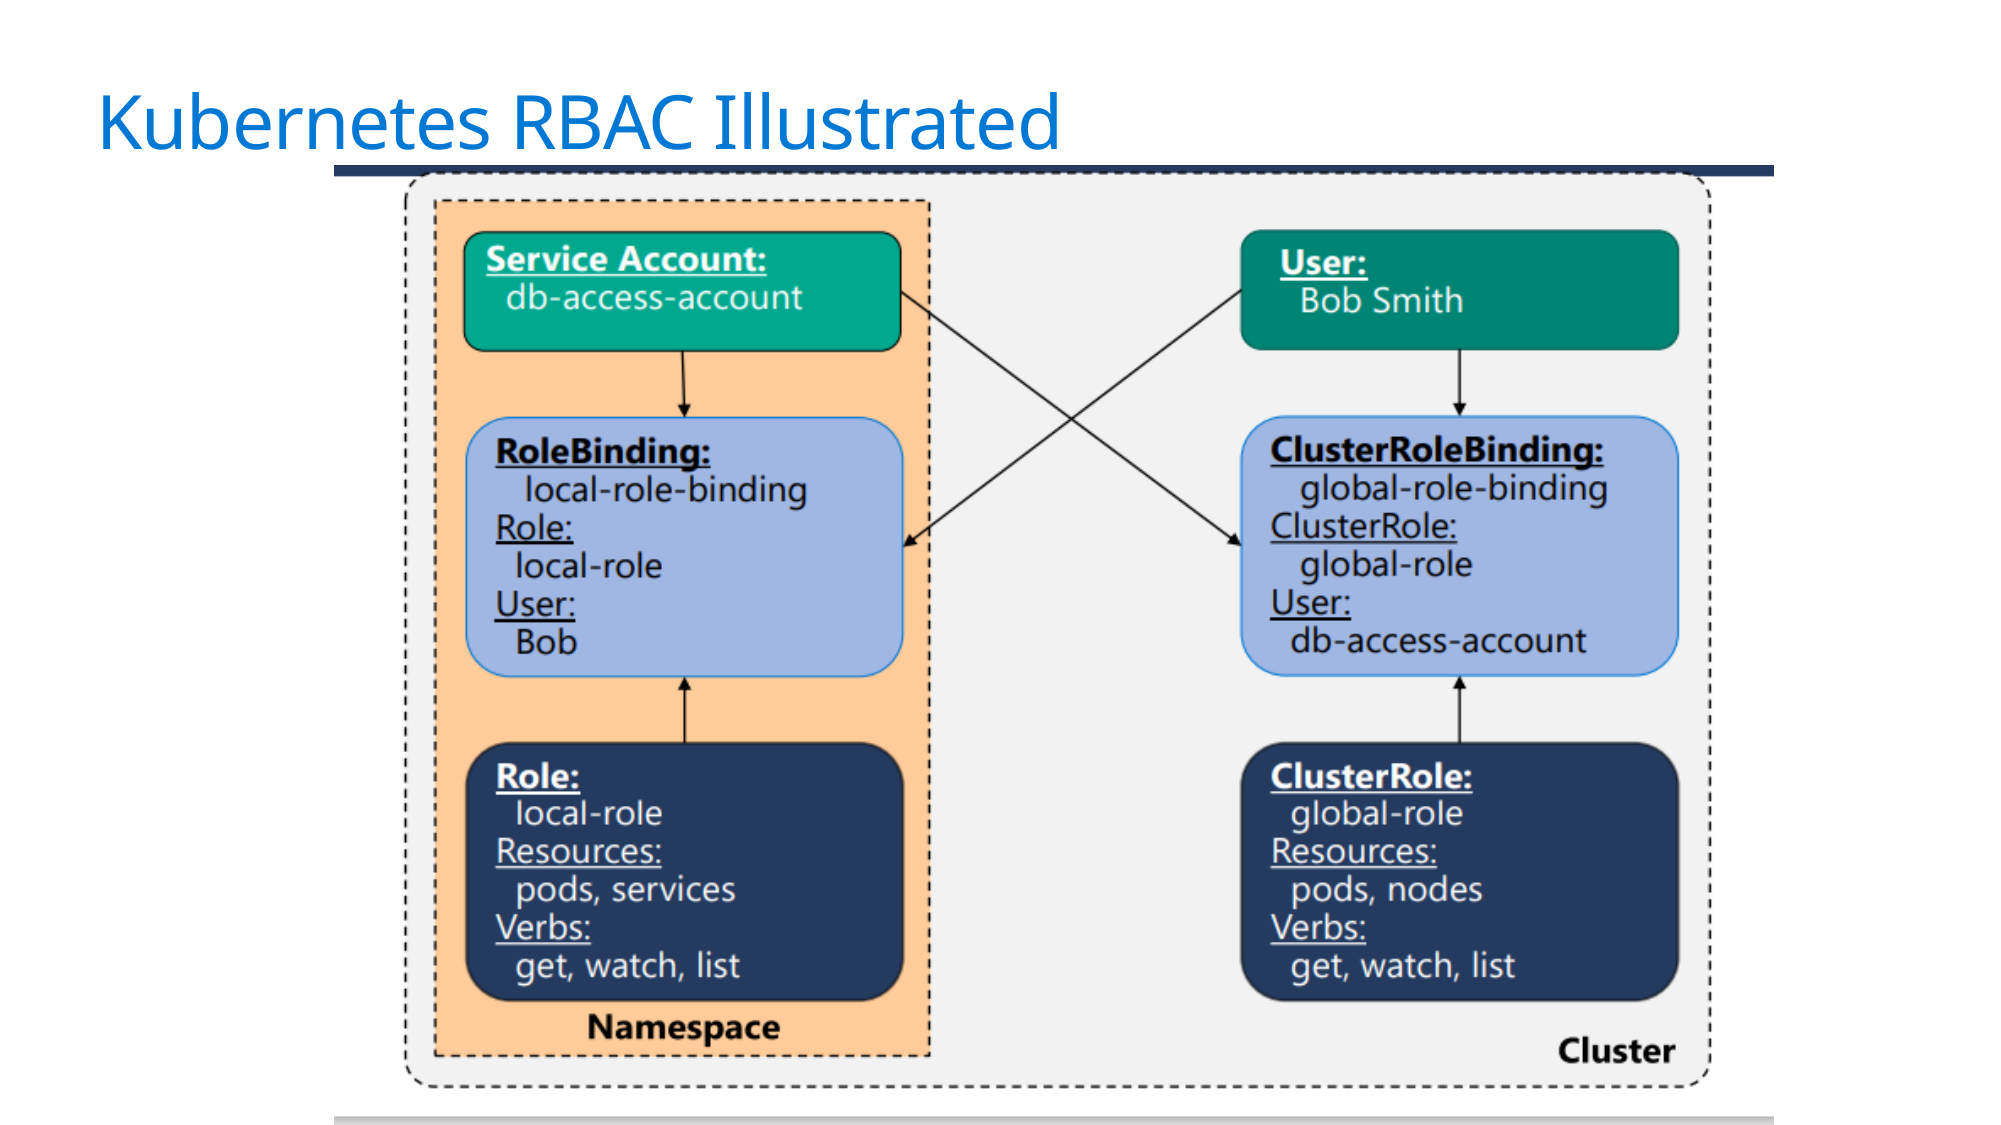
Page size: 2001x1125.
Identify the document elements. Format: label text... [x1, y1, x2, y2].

title Kubernetes RBAC Illustrated [96, 75, 1904, 166]
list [333, 165, 1774, 1125]
